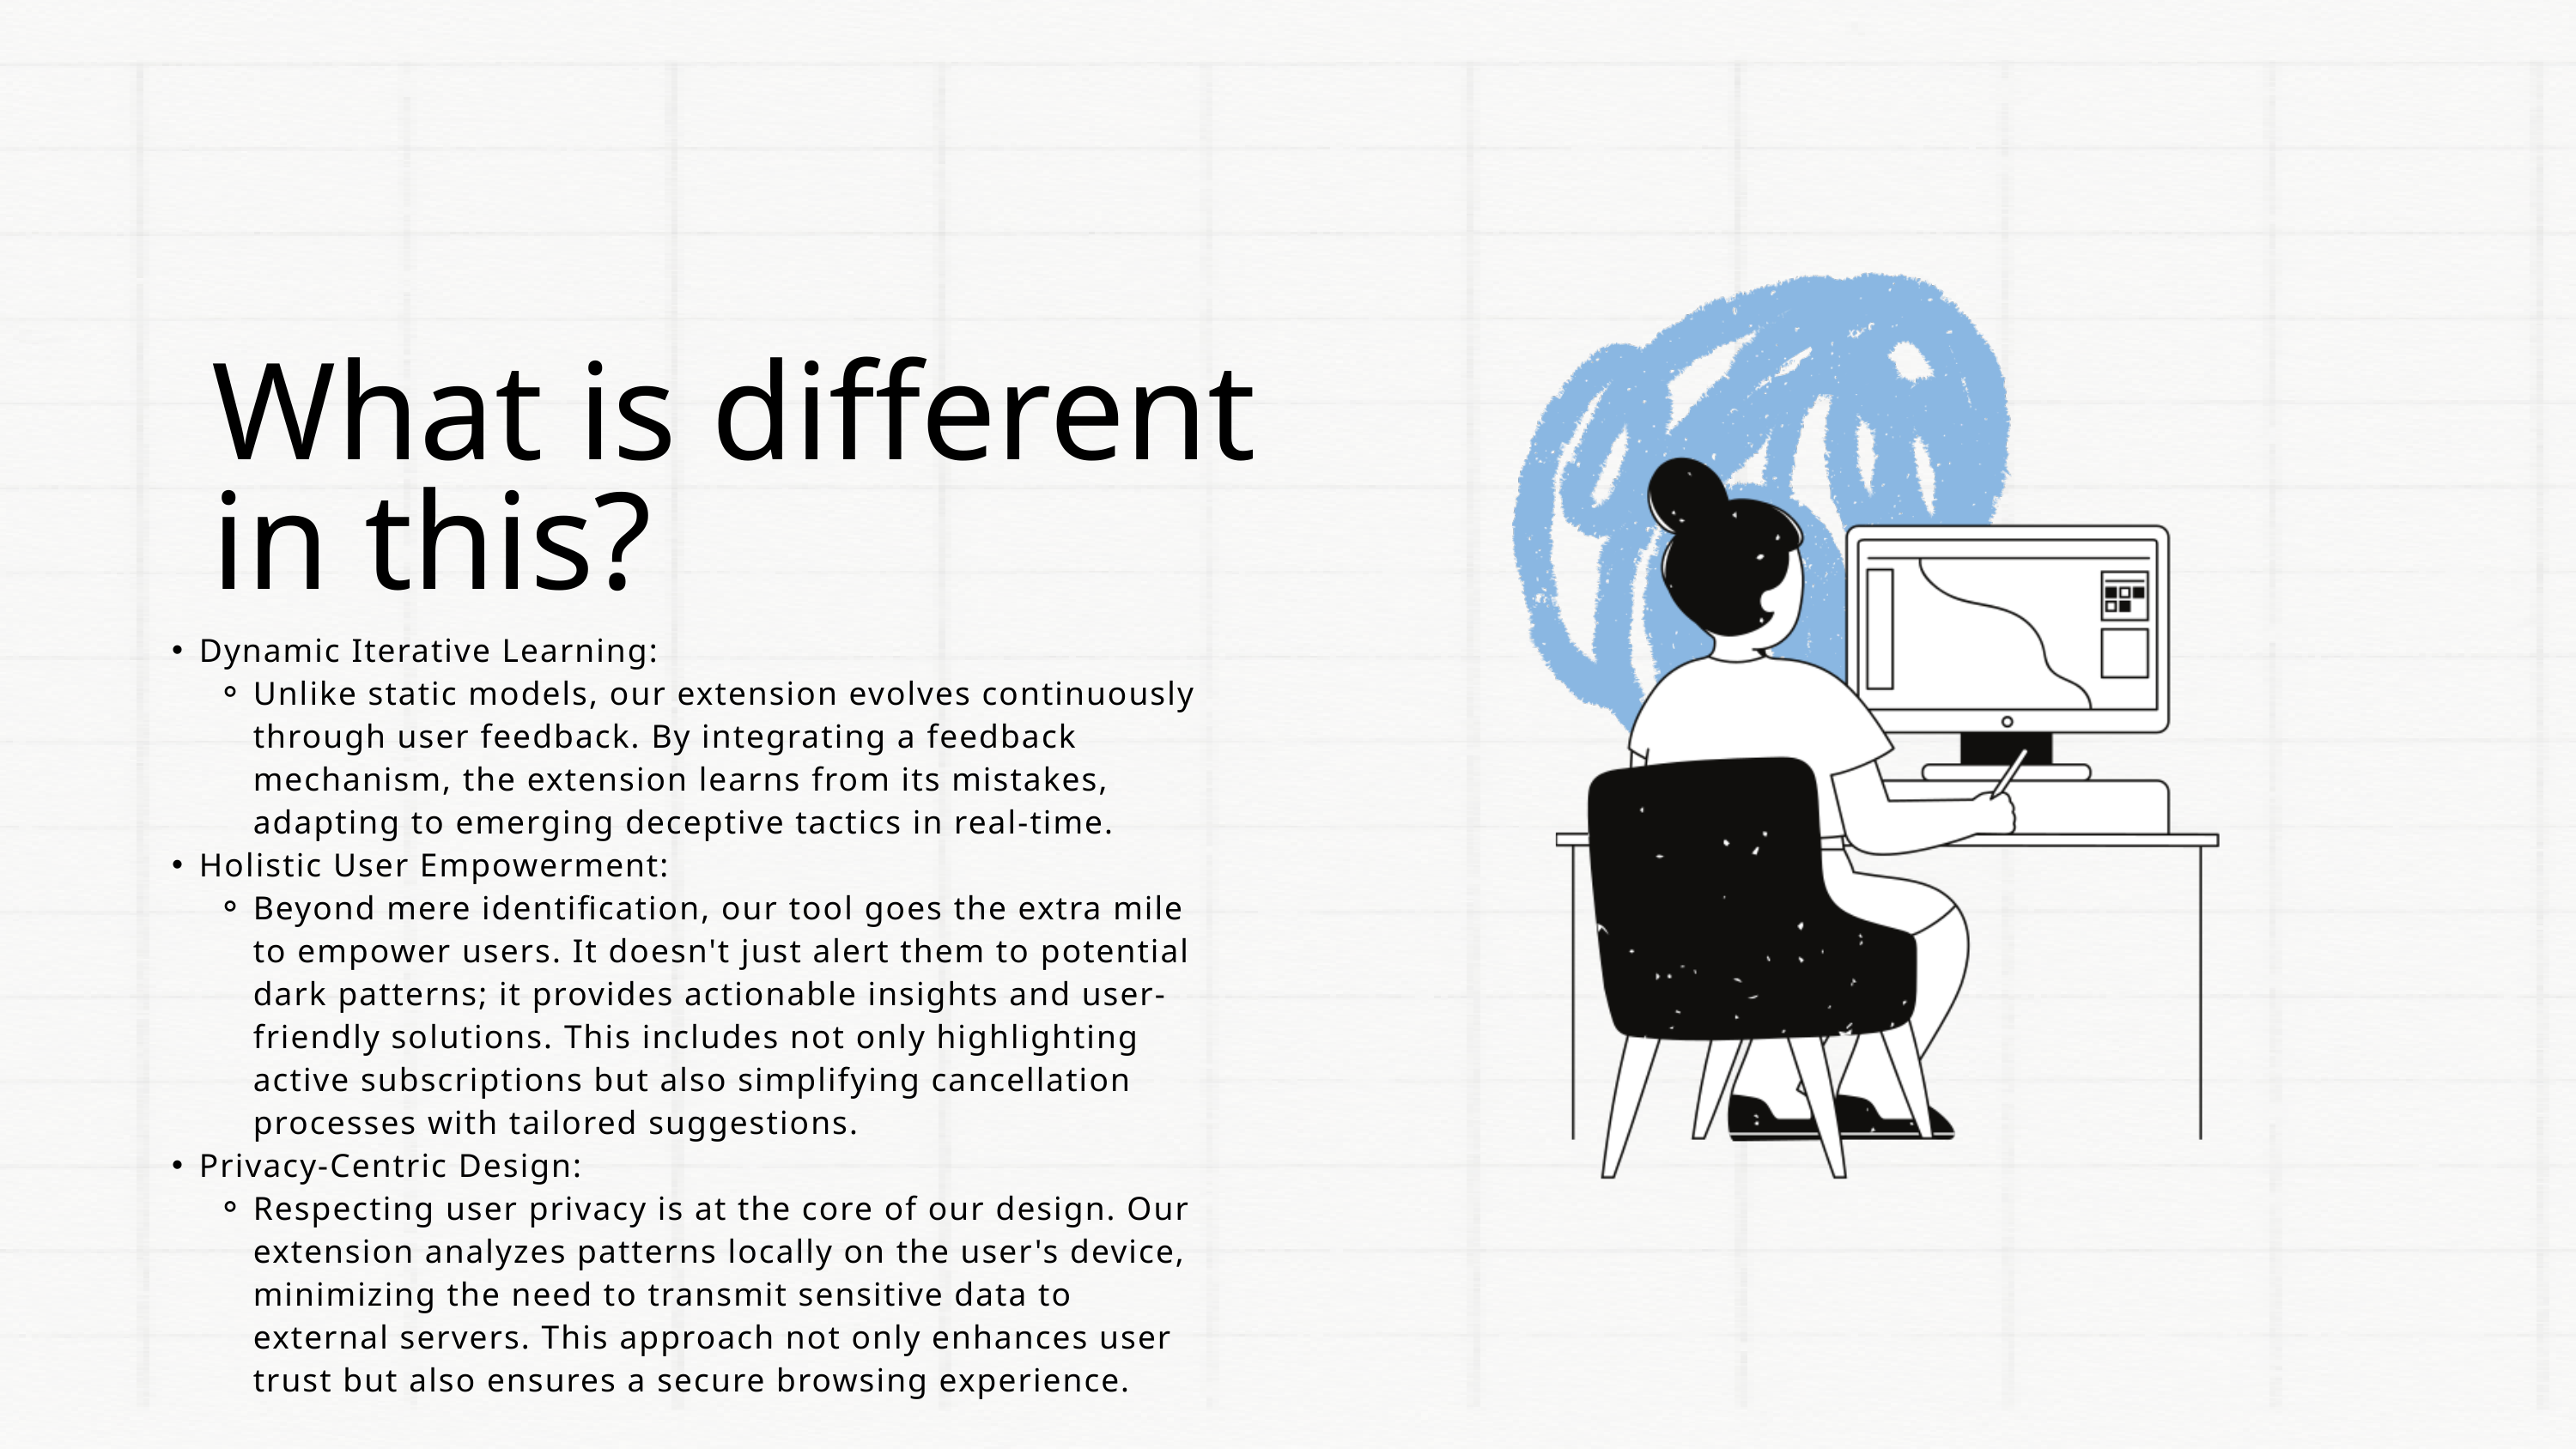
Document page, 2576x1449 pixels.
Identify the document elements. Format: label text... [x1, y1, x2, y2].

text_box Dynamic Iterative Learning: Unlike static models, our extension evolves continuously through user feedback. By integrating a feedback mechanism, the extension learns from its mistakes, adapting to emerging deceptive tactics in real-time. Holistic User Empowerment: Beyond mere identification, our tool goes the extra mile to empower users. It doesn't just alert them to potential dark patterns; it provides actionable insights and user-friendly solutions. This includes not only highlighting active subscriptions but also simplifying cancellation processes with tailored suggestions. Privacy-Centric Design: Respecting user privacy is at the core of our design. Our extension analyzes patterns locally on the user's device, minimizing the need to transmit sensitive data to external servers. This approach not only enhances user trust but also ensures a secure browsing experience. [144, 625, 1200, 1449]
text_box [0, 0, 2576, 1449]
text_box [1511, 271, 2013, 777]
text_box [1555, 452, 2220, 1180]
text_box What is different in this? [211, 355, 1352, 617]
